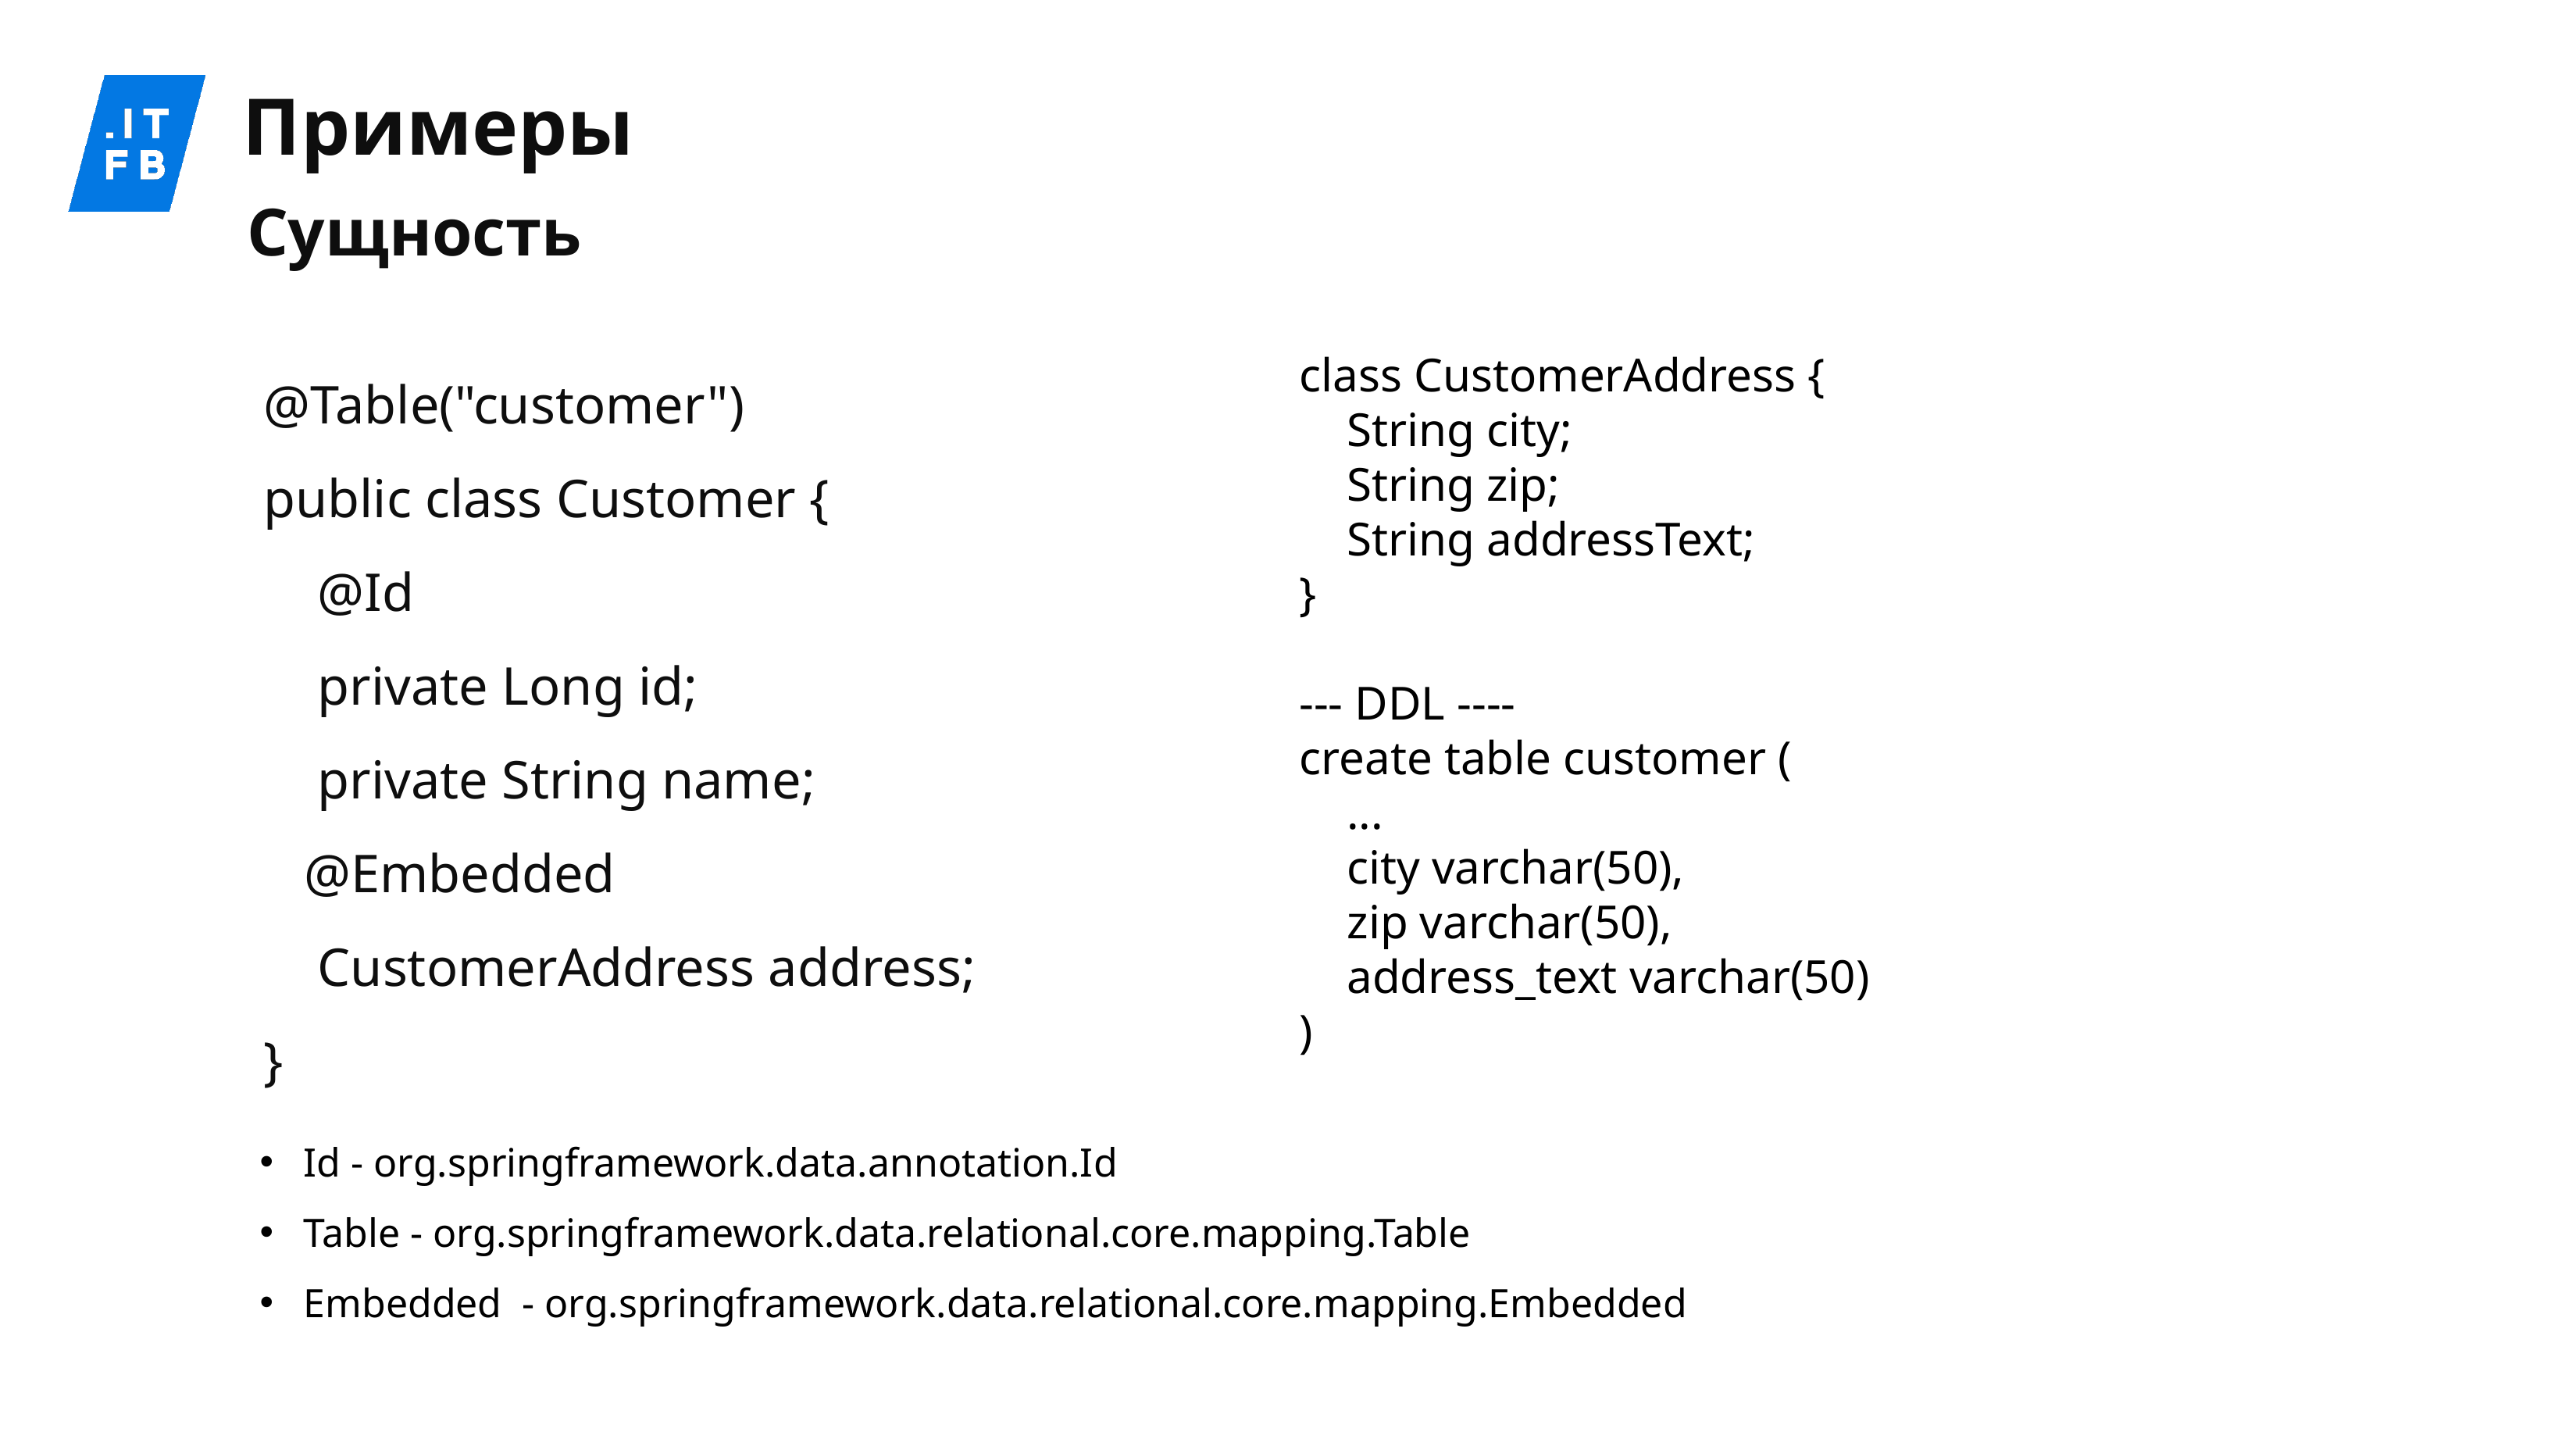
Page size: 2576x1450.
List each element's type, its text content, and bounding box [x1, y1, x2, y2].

title Примеры [242, 77, 2576, 172]
text_box @Table("customer") public class Customer { @Id private Long id; private String name; @Embedded CustomerAddress address; } [263, 341, 2201, 1091]
text_box Сущность [247, 190, 2576, 269]
text_box class CustomerAddress { String city; String zip; String addressText; } --- DDL ---- create table customer ( ... city varchar(50), zip varchar(50), address_text varchar(50) ) [1287, 341, 2266, 1063]
text_box Id - org.springframework.data.annotation.Id Table - org.springframework.data.relational.core.mapping.Table Embedded - org.springframework.data.relational.core.mapping.Embedded [248, 1108, 2374, 1331]
picture [68, 75, 205, 212]
